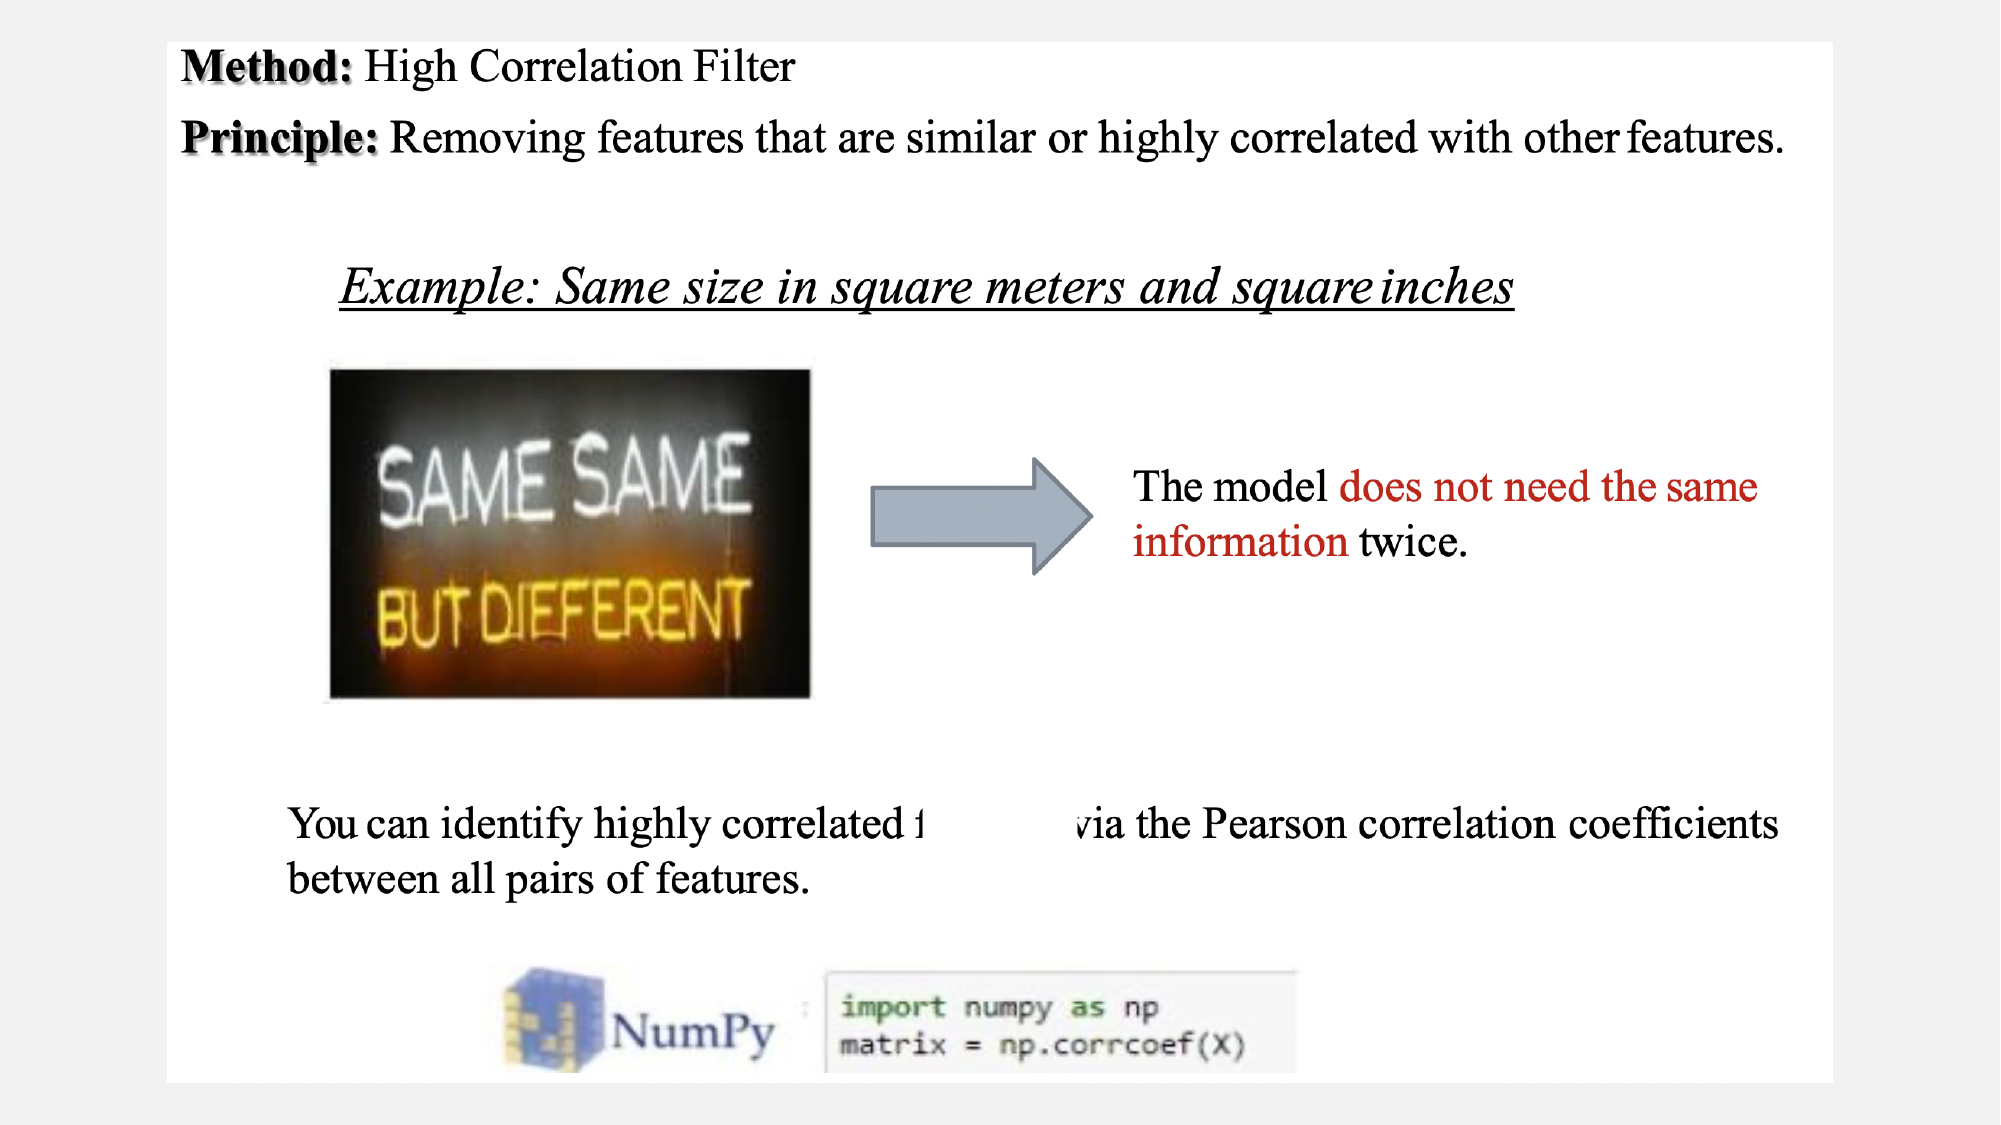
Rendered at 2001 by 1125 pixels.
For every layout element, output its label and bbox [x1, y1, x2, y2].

picture [167, 42, 1833, 1083]
